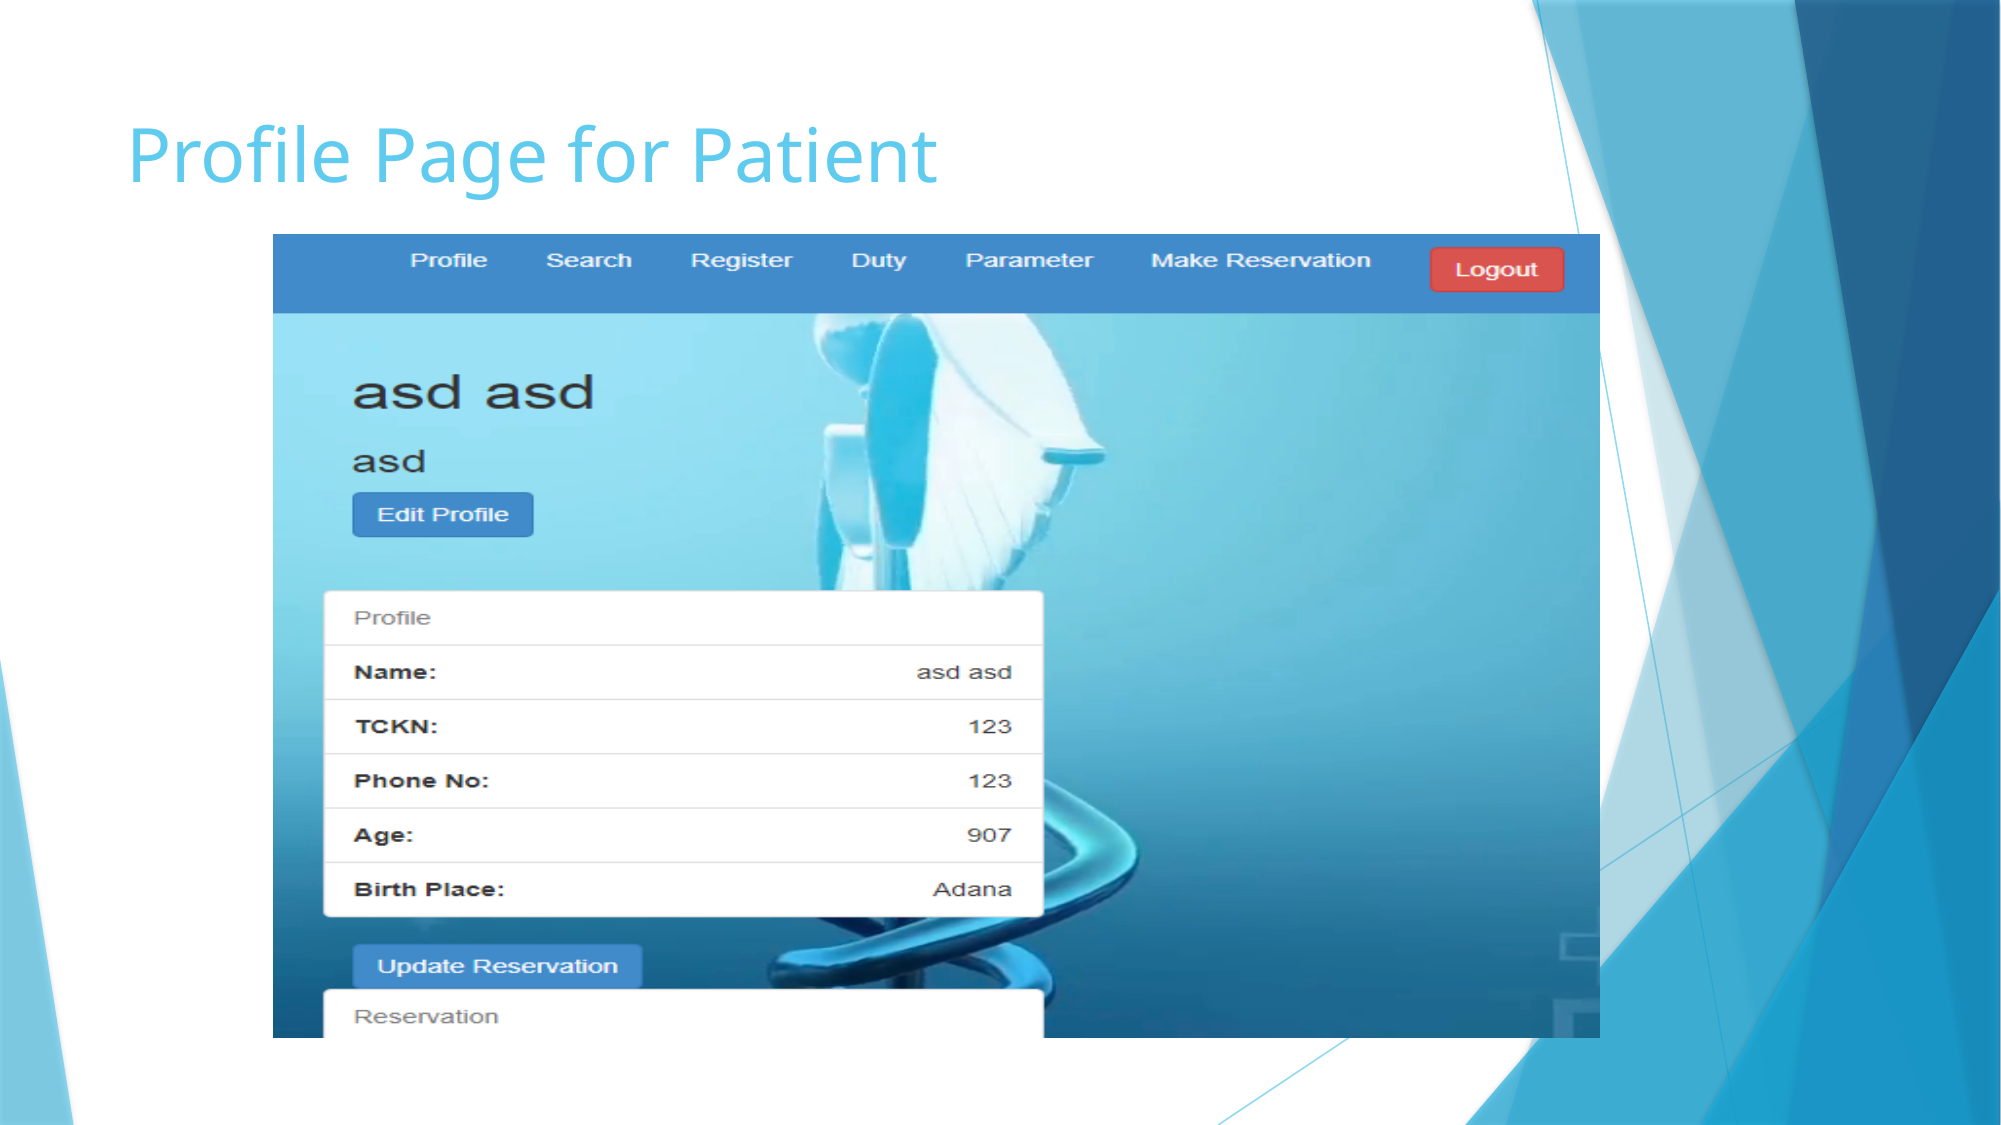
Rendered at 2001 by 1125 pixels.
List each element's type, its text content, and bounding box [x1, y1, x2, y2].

picture [273, 234, 1600, 1038]
title Profile Page for Patient [111, 99, 1522, 317]
